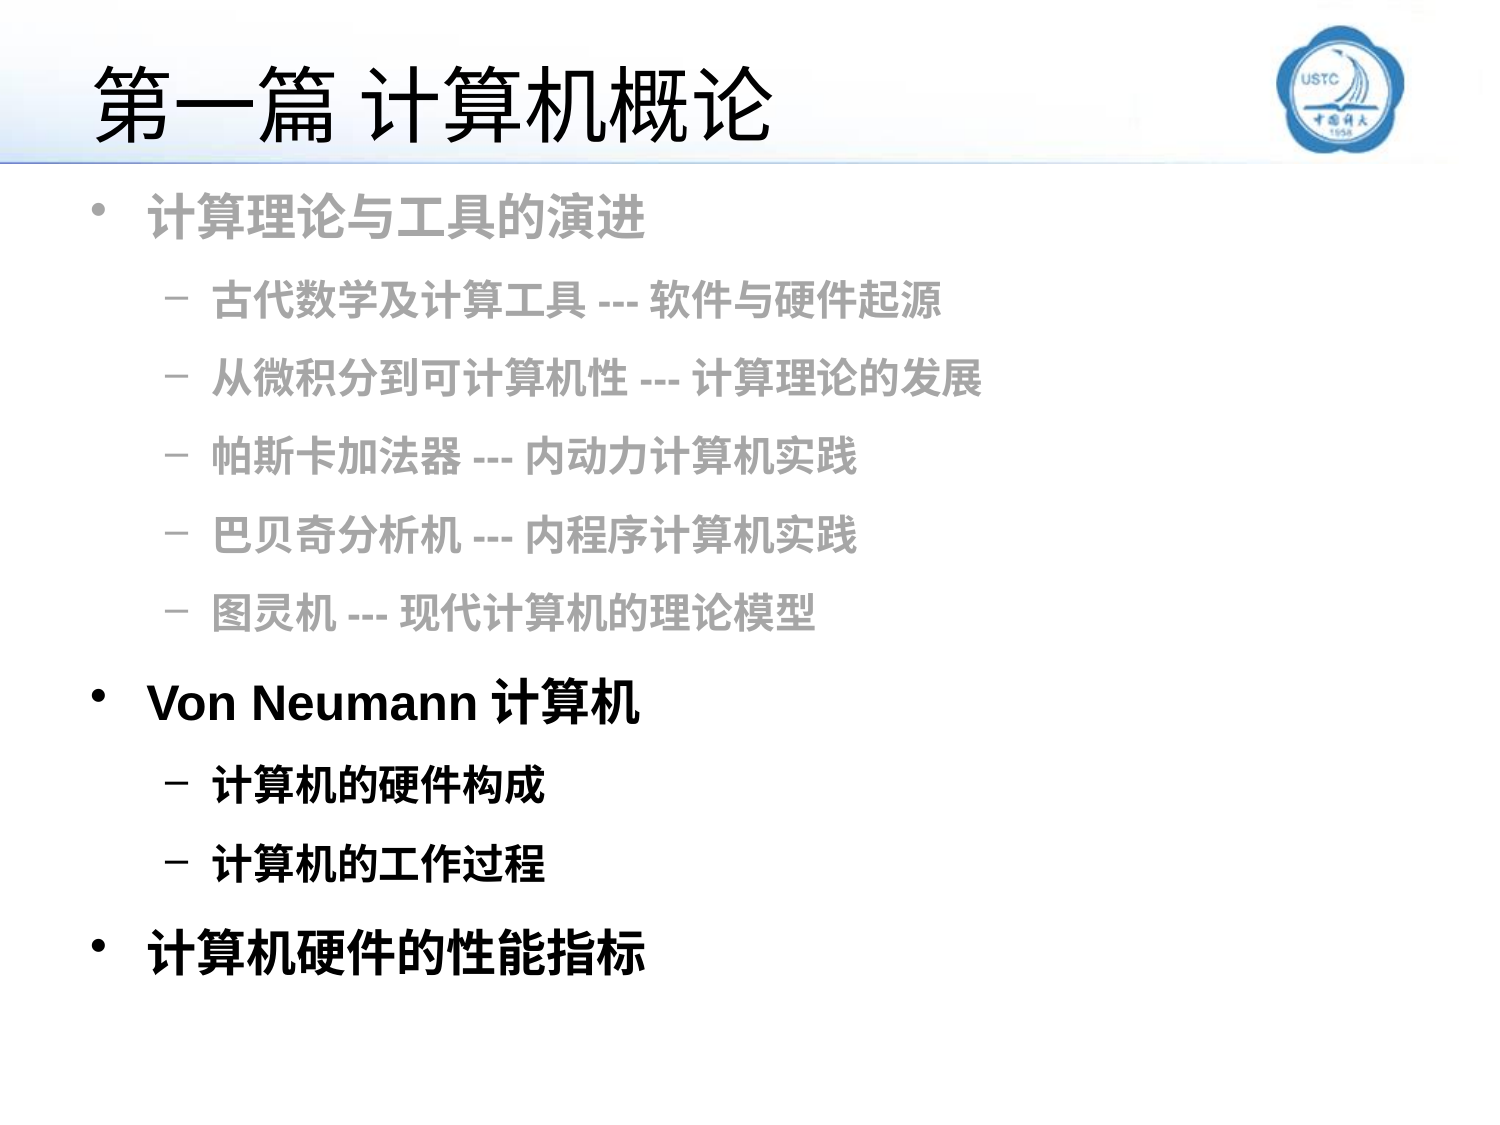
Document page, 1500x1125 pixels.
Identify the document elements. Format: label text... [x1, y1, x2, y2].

title 第一篇 计算机概论 [75, 45, 1425, 161]
picture [0, 0, 1500, 164]
list 计算理论与工具的演进 古代数学及计算工具---软件与硬件起源 从微积分到可计算机性---计算理论的发展 帕斯卡加法器---内动力计算机实践 巴贝奇分析机---内程序计算机实践 图灵机---现代计算机的理论模型 Von Neumann计算机 计算机的硬件构成 计算机的工作过程 计算机硬件的性能指标 [75, 184, 1425, 982]
